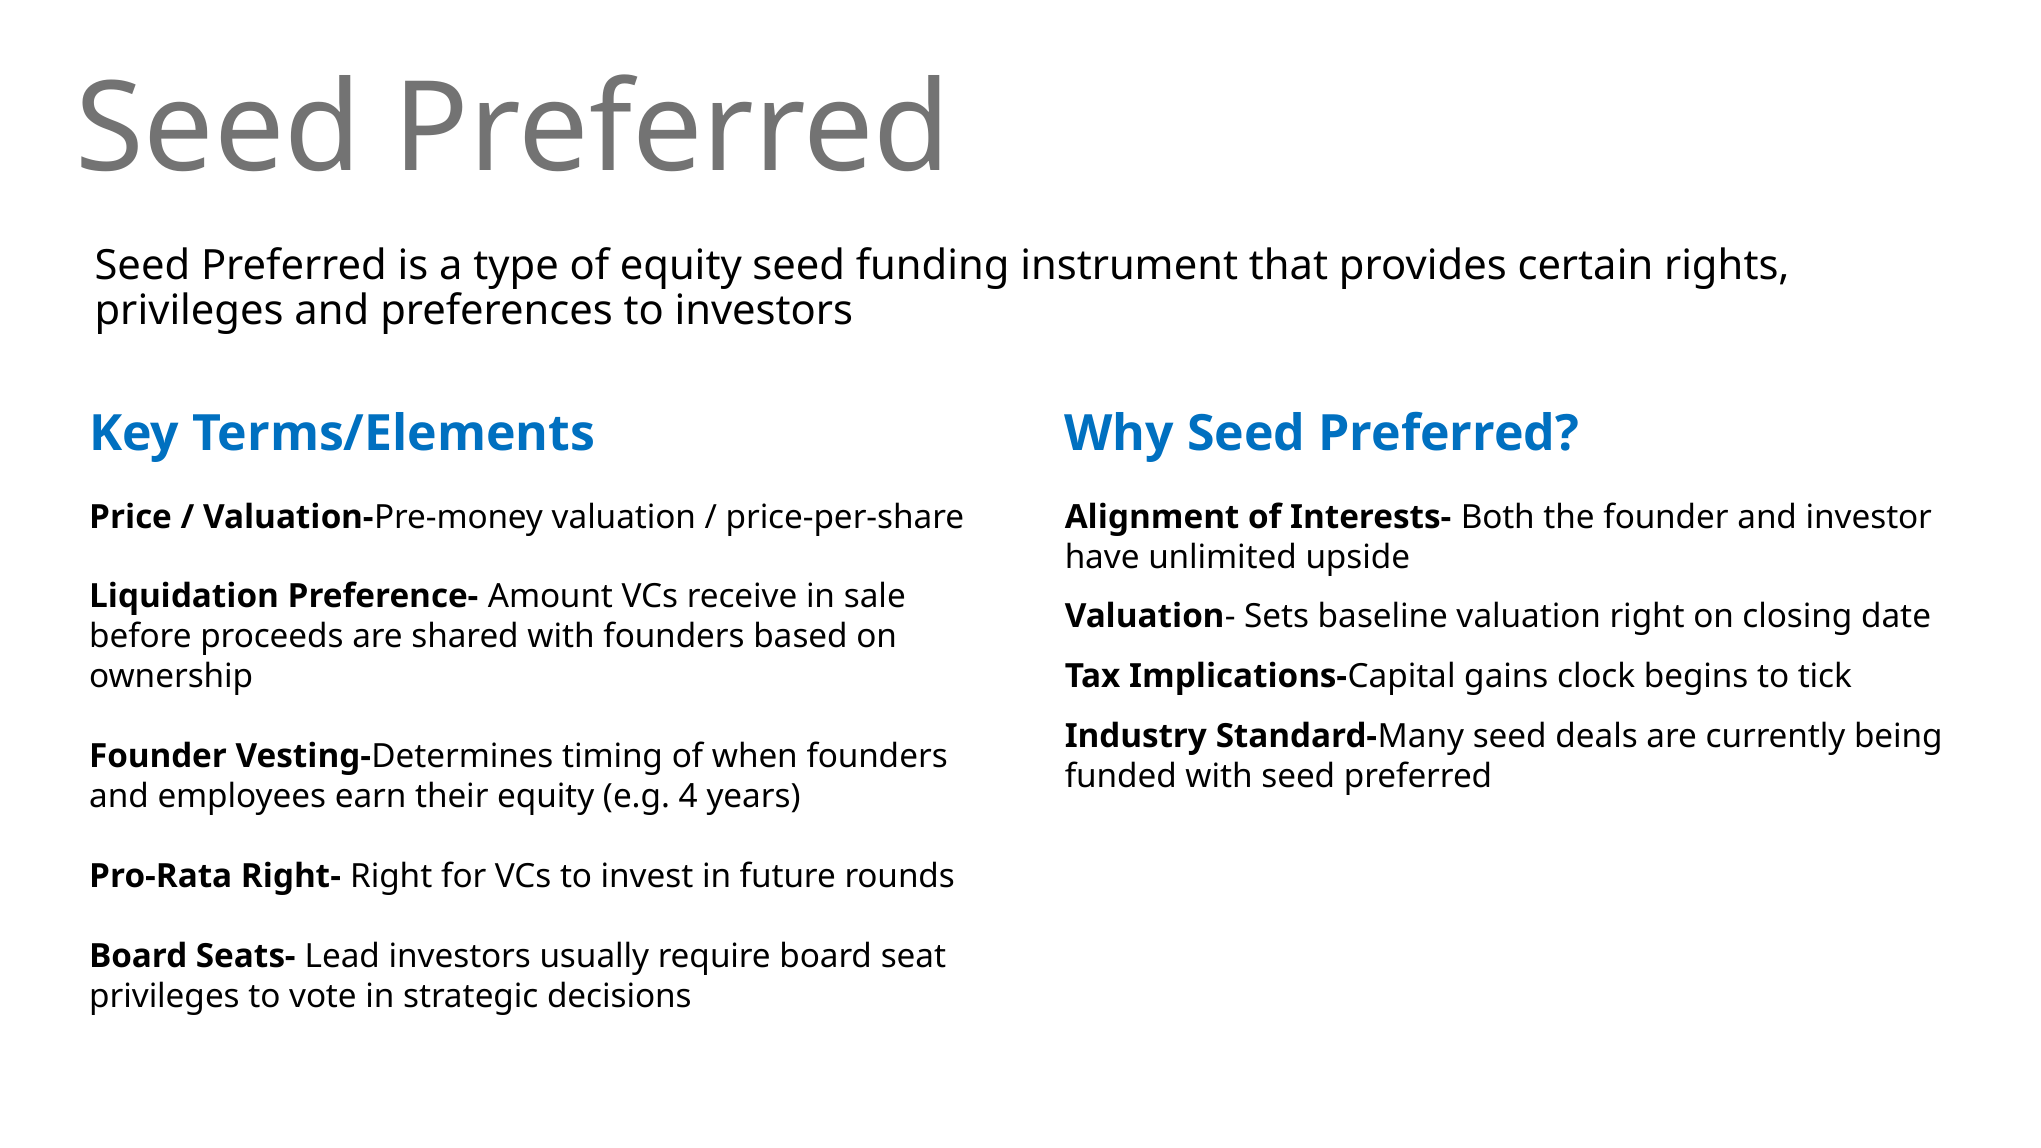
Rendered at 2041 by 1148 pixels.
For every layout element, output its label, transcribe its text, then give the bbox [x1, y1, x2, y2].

text_box The flow of ideas, money, and equity [31, 15, 2010, 334]
text_box Price / Valuation-Pre-money valuation / price-per-share Liquidation Preference- Amount VCs receive in sale before proceeds are shared with founders based on ownership Founder Vesting-Determines timing of when founders and employees earn their equity (e.g. 4 years) Pro-Rata Right- Right for VCs to invest in future rounds Board Seats- Lead investors usually require board seat privileges to vote in strategic decisions [74, 487, 1008, 1022]
text_box Key Terms/Elements [74, 387, 761, 473]
text_box Alignment of Interests- Both the founder and investor have unlimited upside Valuation- Sets baseline valuation right on closing date Tax Implications-Capital gains clock begins to tick Industry Standard-Many seed deals are currently being funded with seed preferred [1050, 487, 1959, 802]
text_box Seed Preferred [45, 38, 1877, 222]
text_box Seed Preferred is a type of equity seed funding instrument that provides certain rights, privileges and preferences to investors [64, 220, 1976, 358]
text_box Why Seed Preferred? [1049, 375, 1653, 485]
